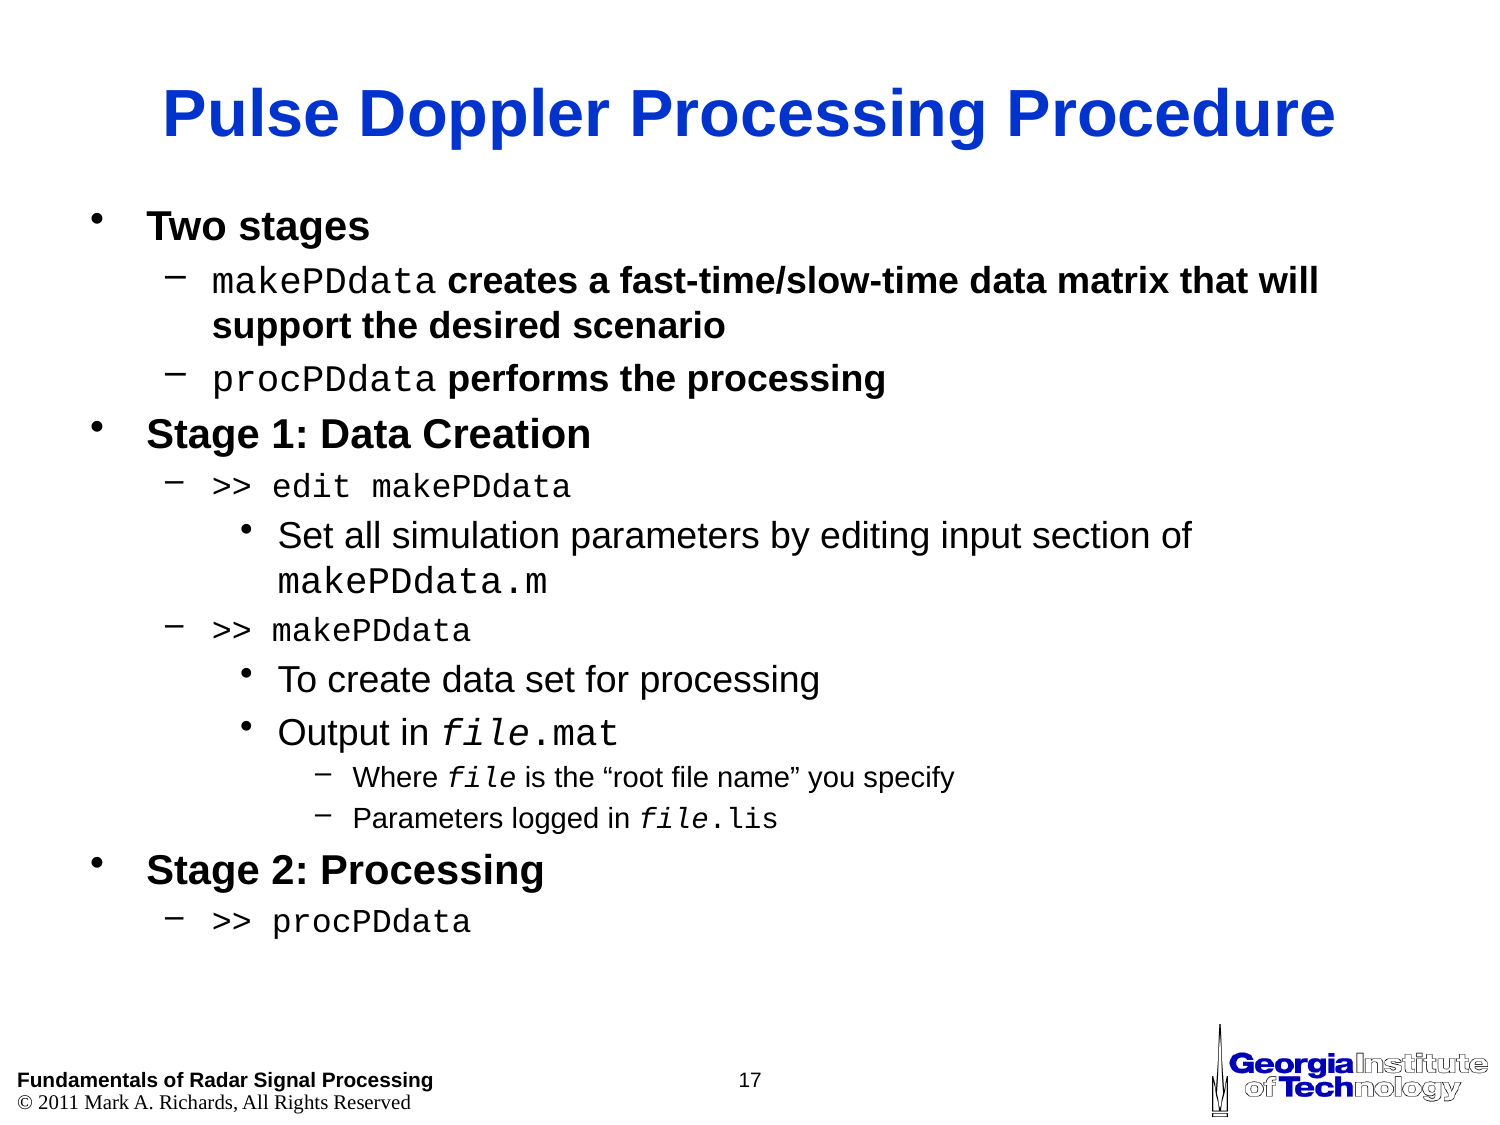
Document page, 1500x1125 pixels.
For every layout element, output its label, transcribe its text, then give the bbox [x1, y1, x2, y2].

title Pulse Doppler Processing Procedure [74, 44, 1426, 176]
slide_number 17 [574, 1059, 926, 1113]
list Two stages makePDdata creates a fast-time/slow-time data matrix that will support the desired scenario procPDdata performs the processing Stage 1: Data Creation >> edit makePDdata Set all simulation parameters by editing input section of makePDdata.m >> makePDdata To create data set for processing Output in file.mat Where file is the “root file name” you specify Parameters logged in file.lis Stage 2: Processing >> procPDdata [74, 190, 1426, 971]
picture [1212, 1024, 1488, 1117]
